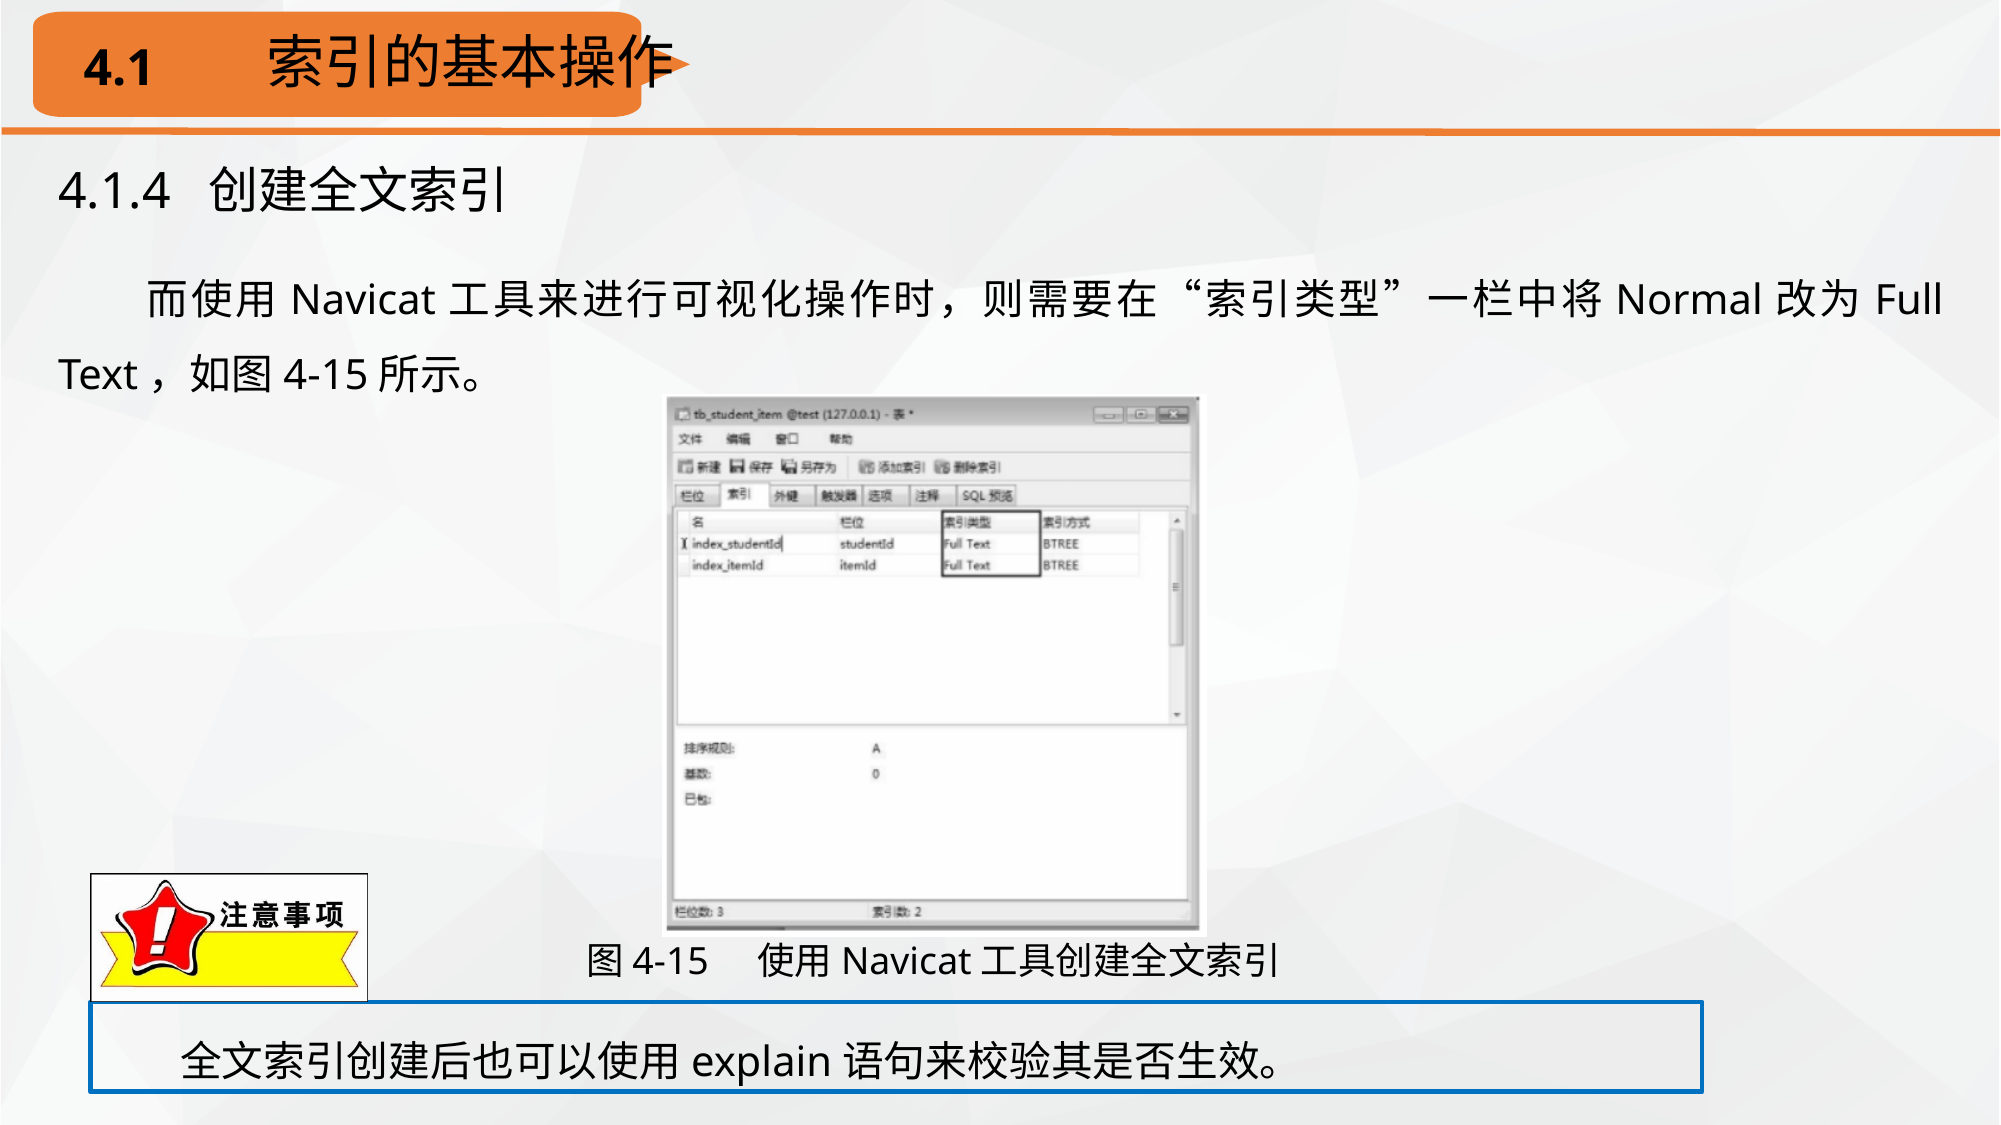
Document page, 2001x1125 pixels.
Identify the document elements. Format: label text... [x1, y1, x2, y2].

text_box 4.2 [0, 0, 2000, 1125]
text_box 4.1.4 创建全文索引 [43, 151, 781, 227]
picture [662, 394, 1207, 937]
text_box 全文索引创建后也可以使用explain语句来校验其是否生效。 [90, 1002, 1703, 1092]
text_box 索引的基本操作 [252, 18, 990, 103]
text_box 图4-15 使用Navicat工具创建全文索引 [571, 929, 1298, 990]
text_box 而使用Navicat工具来进行可视化操作时，则需要在“索引类型”一栏中将Normal改为Full Text，如图4-15所示。 [43, 240, 1959, 406]
picture [90, 873, 368, 1003]
text_box 4.1 [68, 28, 211, 103]
